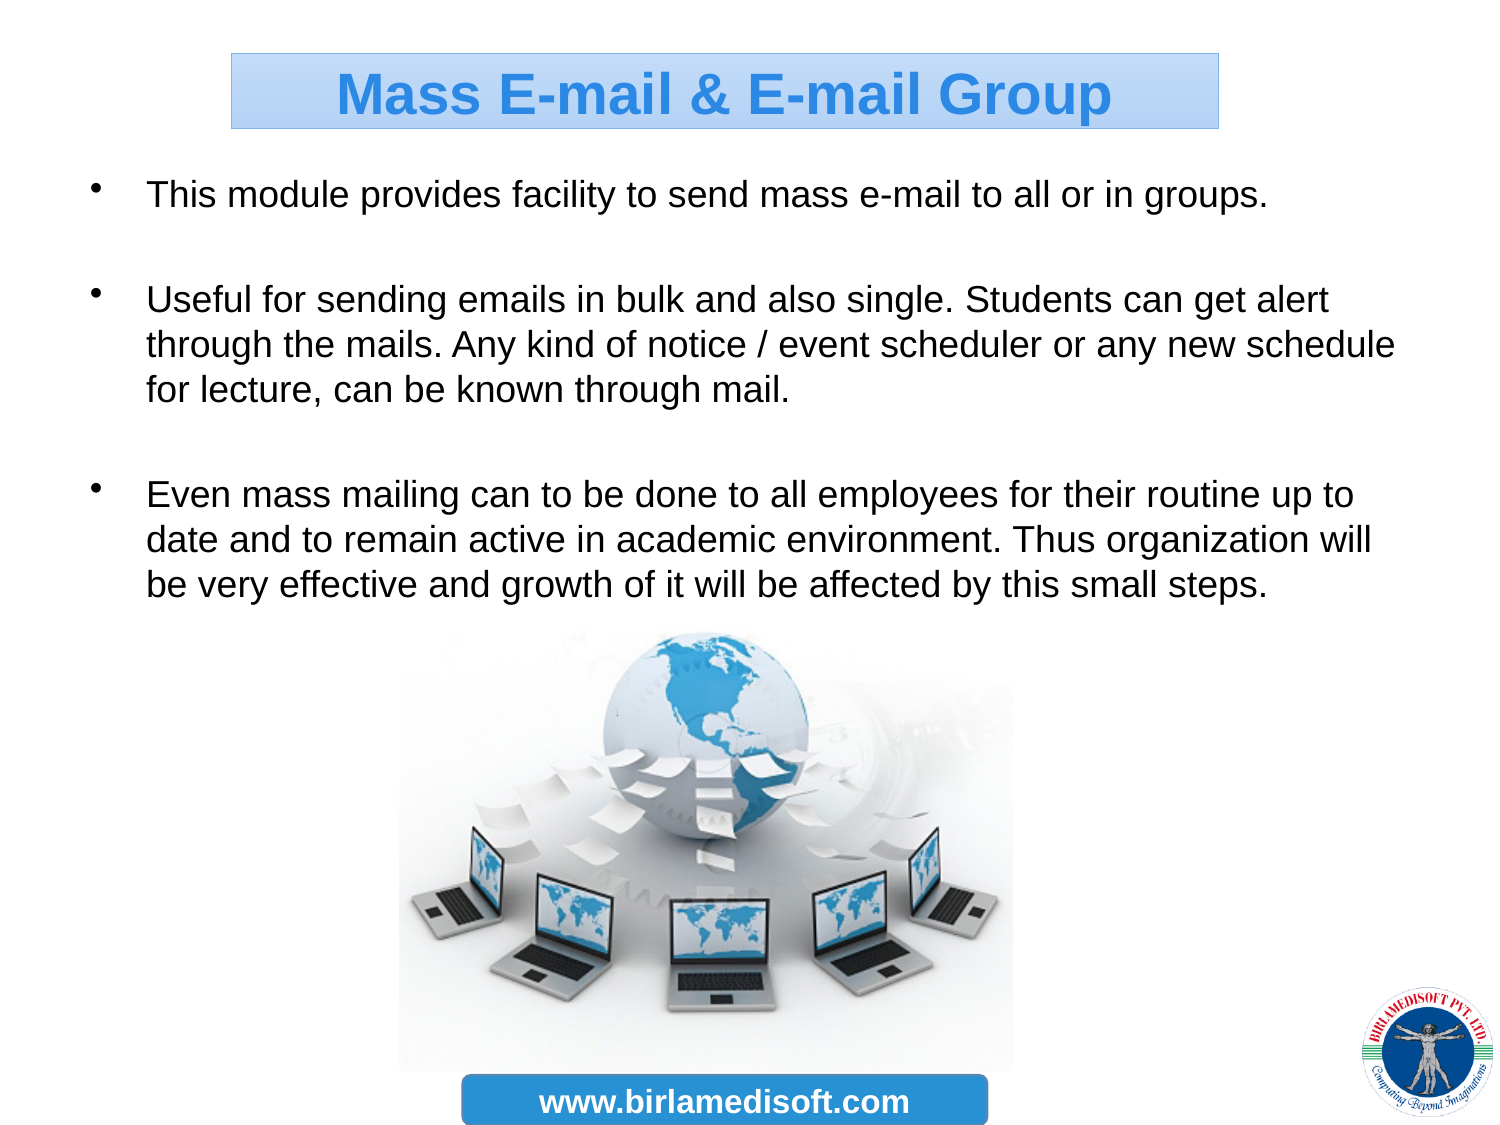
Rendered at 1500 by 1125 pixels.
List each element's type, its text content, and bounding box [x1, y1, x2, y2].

title Mass E-mail & E-mail Group [231, 53, 1219, 129]
picture [399, 612, 1013, 1072]
text_box www.birlamedisoft.com [461, 1073, 989, 1125]
picture [1362, 987, 1493, 1117]
list This module provides facility to send mass e-mail to all or in groups. Useful for sending emails in bulk and also single. Students can get alert through the mails. Any kind of notice / event scheduler or any new schedule for lecture, can be known through mail. Even mass mailing can to be done to all employees for their routine up to date and to remain active in academic environment. Thus organization will be very effective and growth of it will be affected by this small steps. [74, 162, 1426, 1038]
